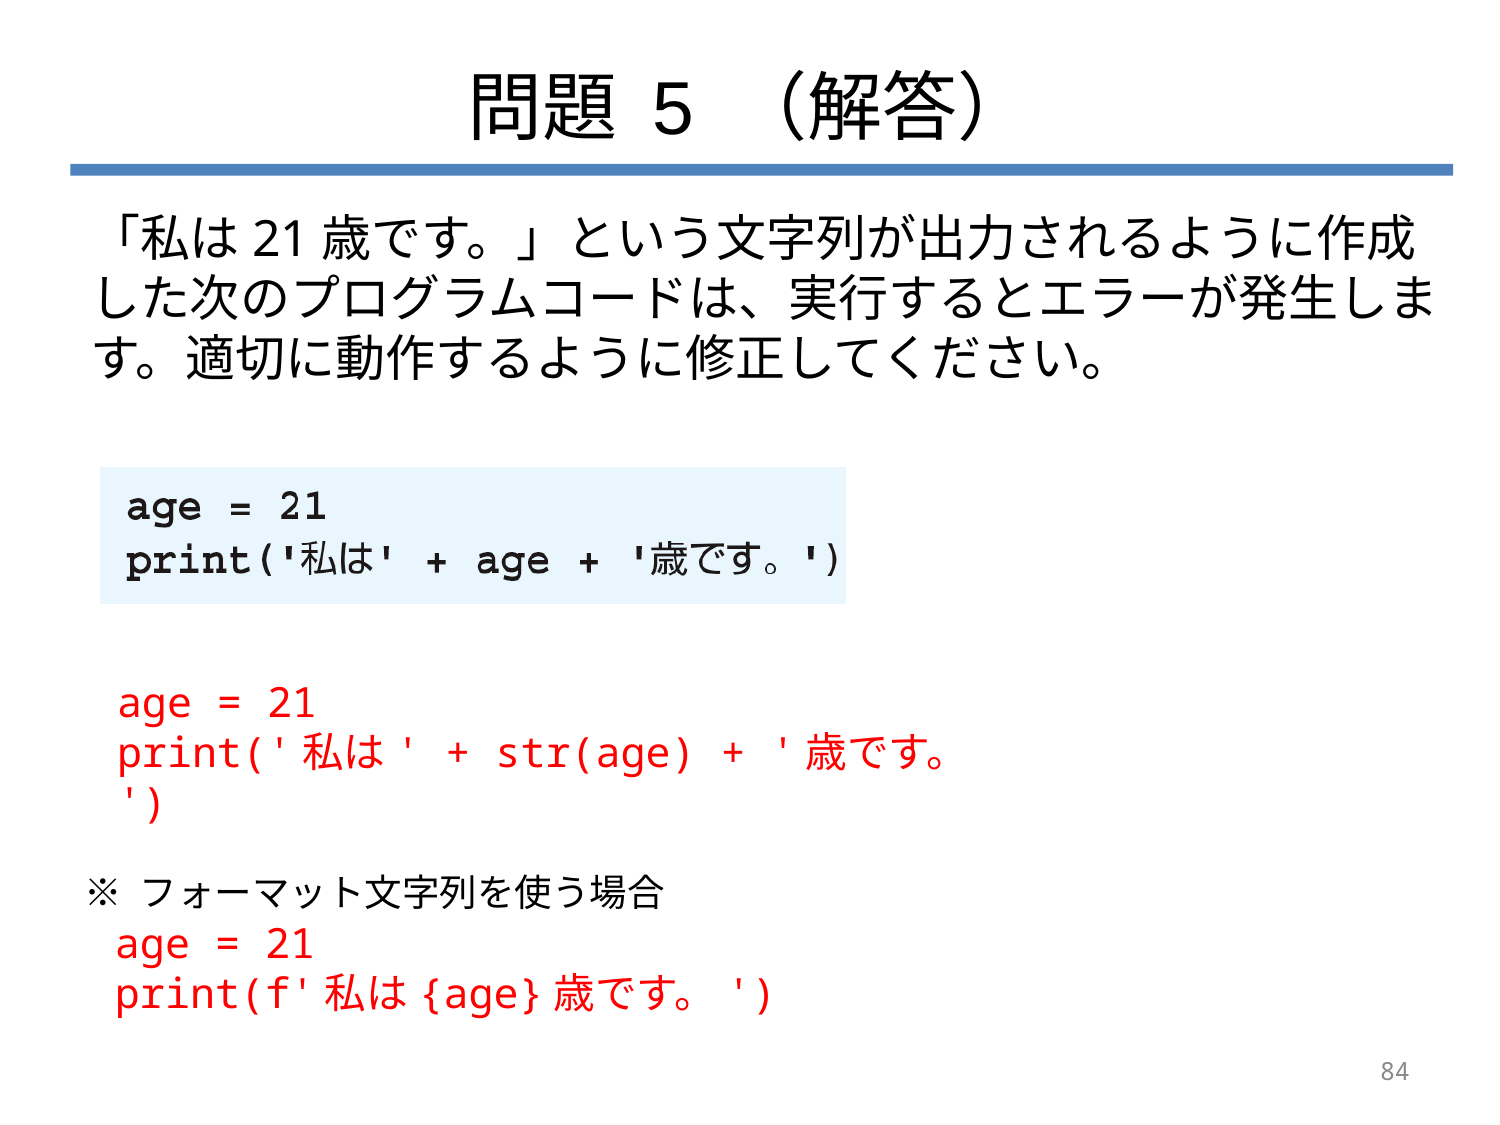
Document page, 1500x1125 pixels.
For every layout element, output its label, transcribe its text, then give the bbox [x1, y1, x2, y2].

picture [100, 467, 847, 604]
slide_number 84 [1074, 1042, 1425, 1103]
title 問題 5 （解答） [75, 45, 1425, 164]
text_box age = 21 print('私は' + str(age) + '歳です。') [102, 668, 1010, 834]
text_box ※ フォーマット文字列を使う場合 [70, 861, 680, 921]
text_box age = 21 print(f'私は{age}歳です。') [100, 909, 1008, 1024]
list 「私は21歳です。」という文字列が出力されるように作成した次のプログラムコードは、実行するとエラーが発生します。適切に動作するように修正してください。 [75, 199, 1459, 1020]
